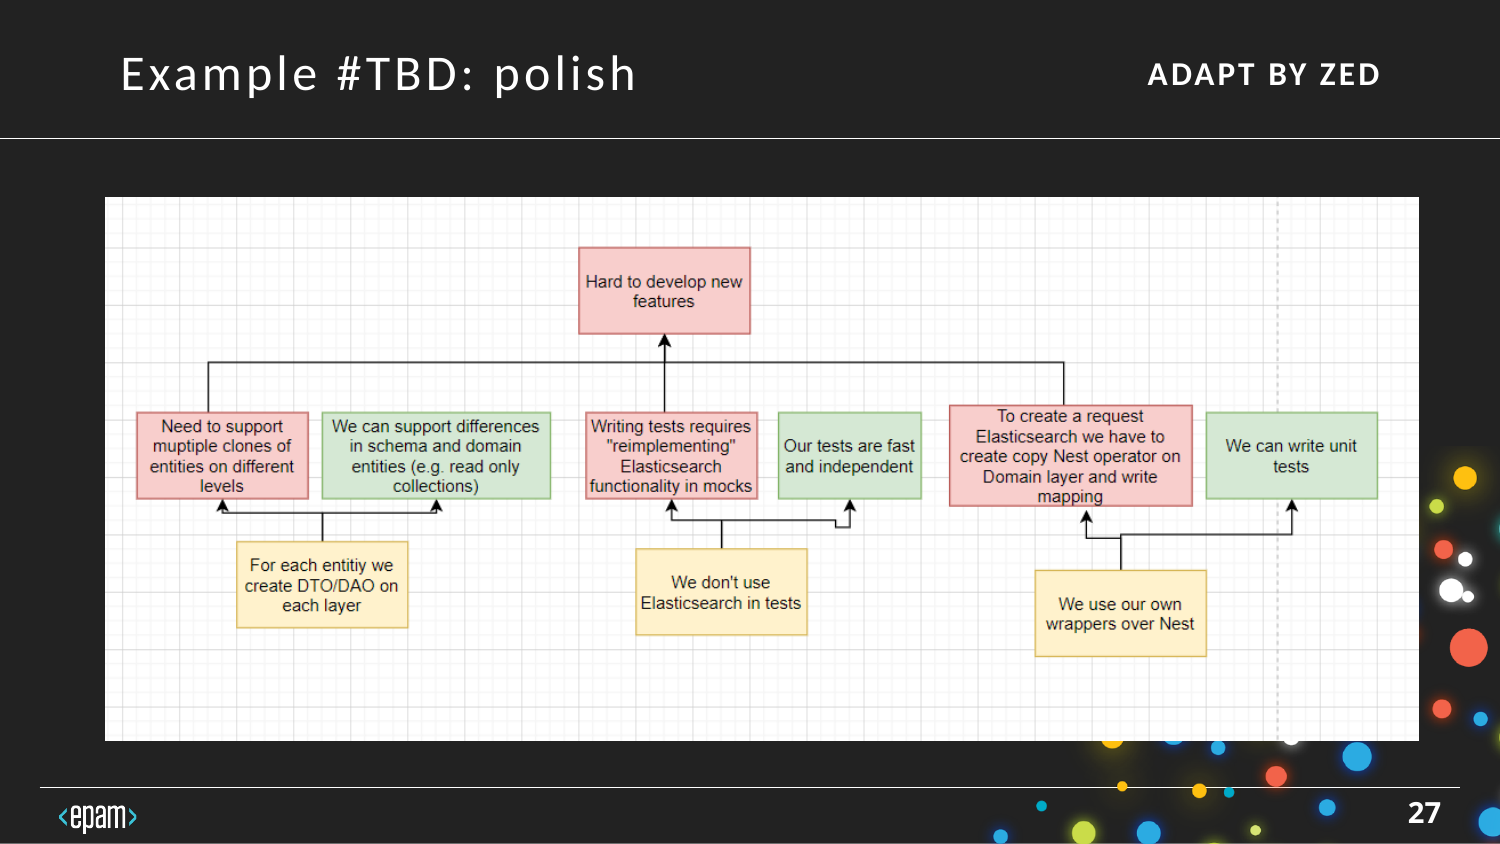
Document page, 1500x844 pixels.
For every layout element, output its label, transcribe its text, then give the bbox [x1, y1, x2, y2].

list Example #TBD: polish [105, 43, 1058, 98]
picture [105, 197, 1500, 844]
slide_number 27 [1216, 791, 1442, 844]
